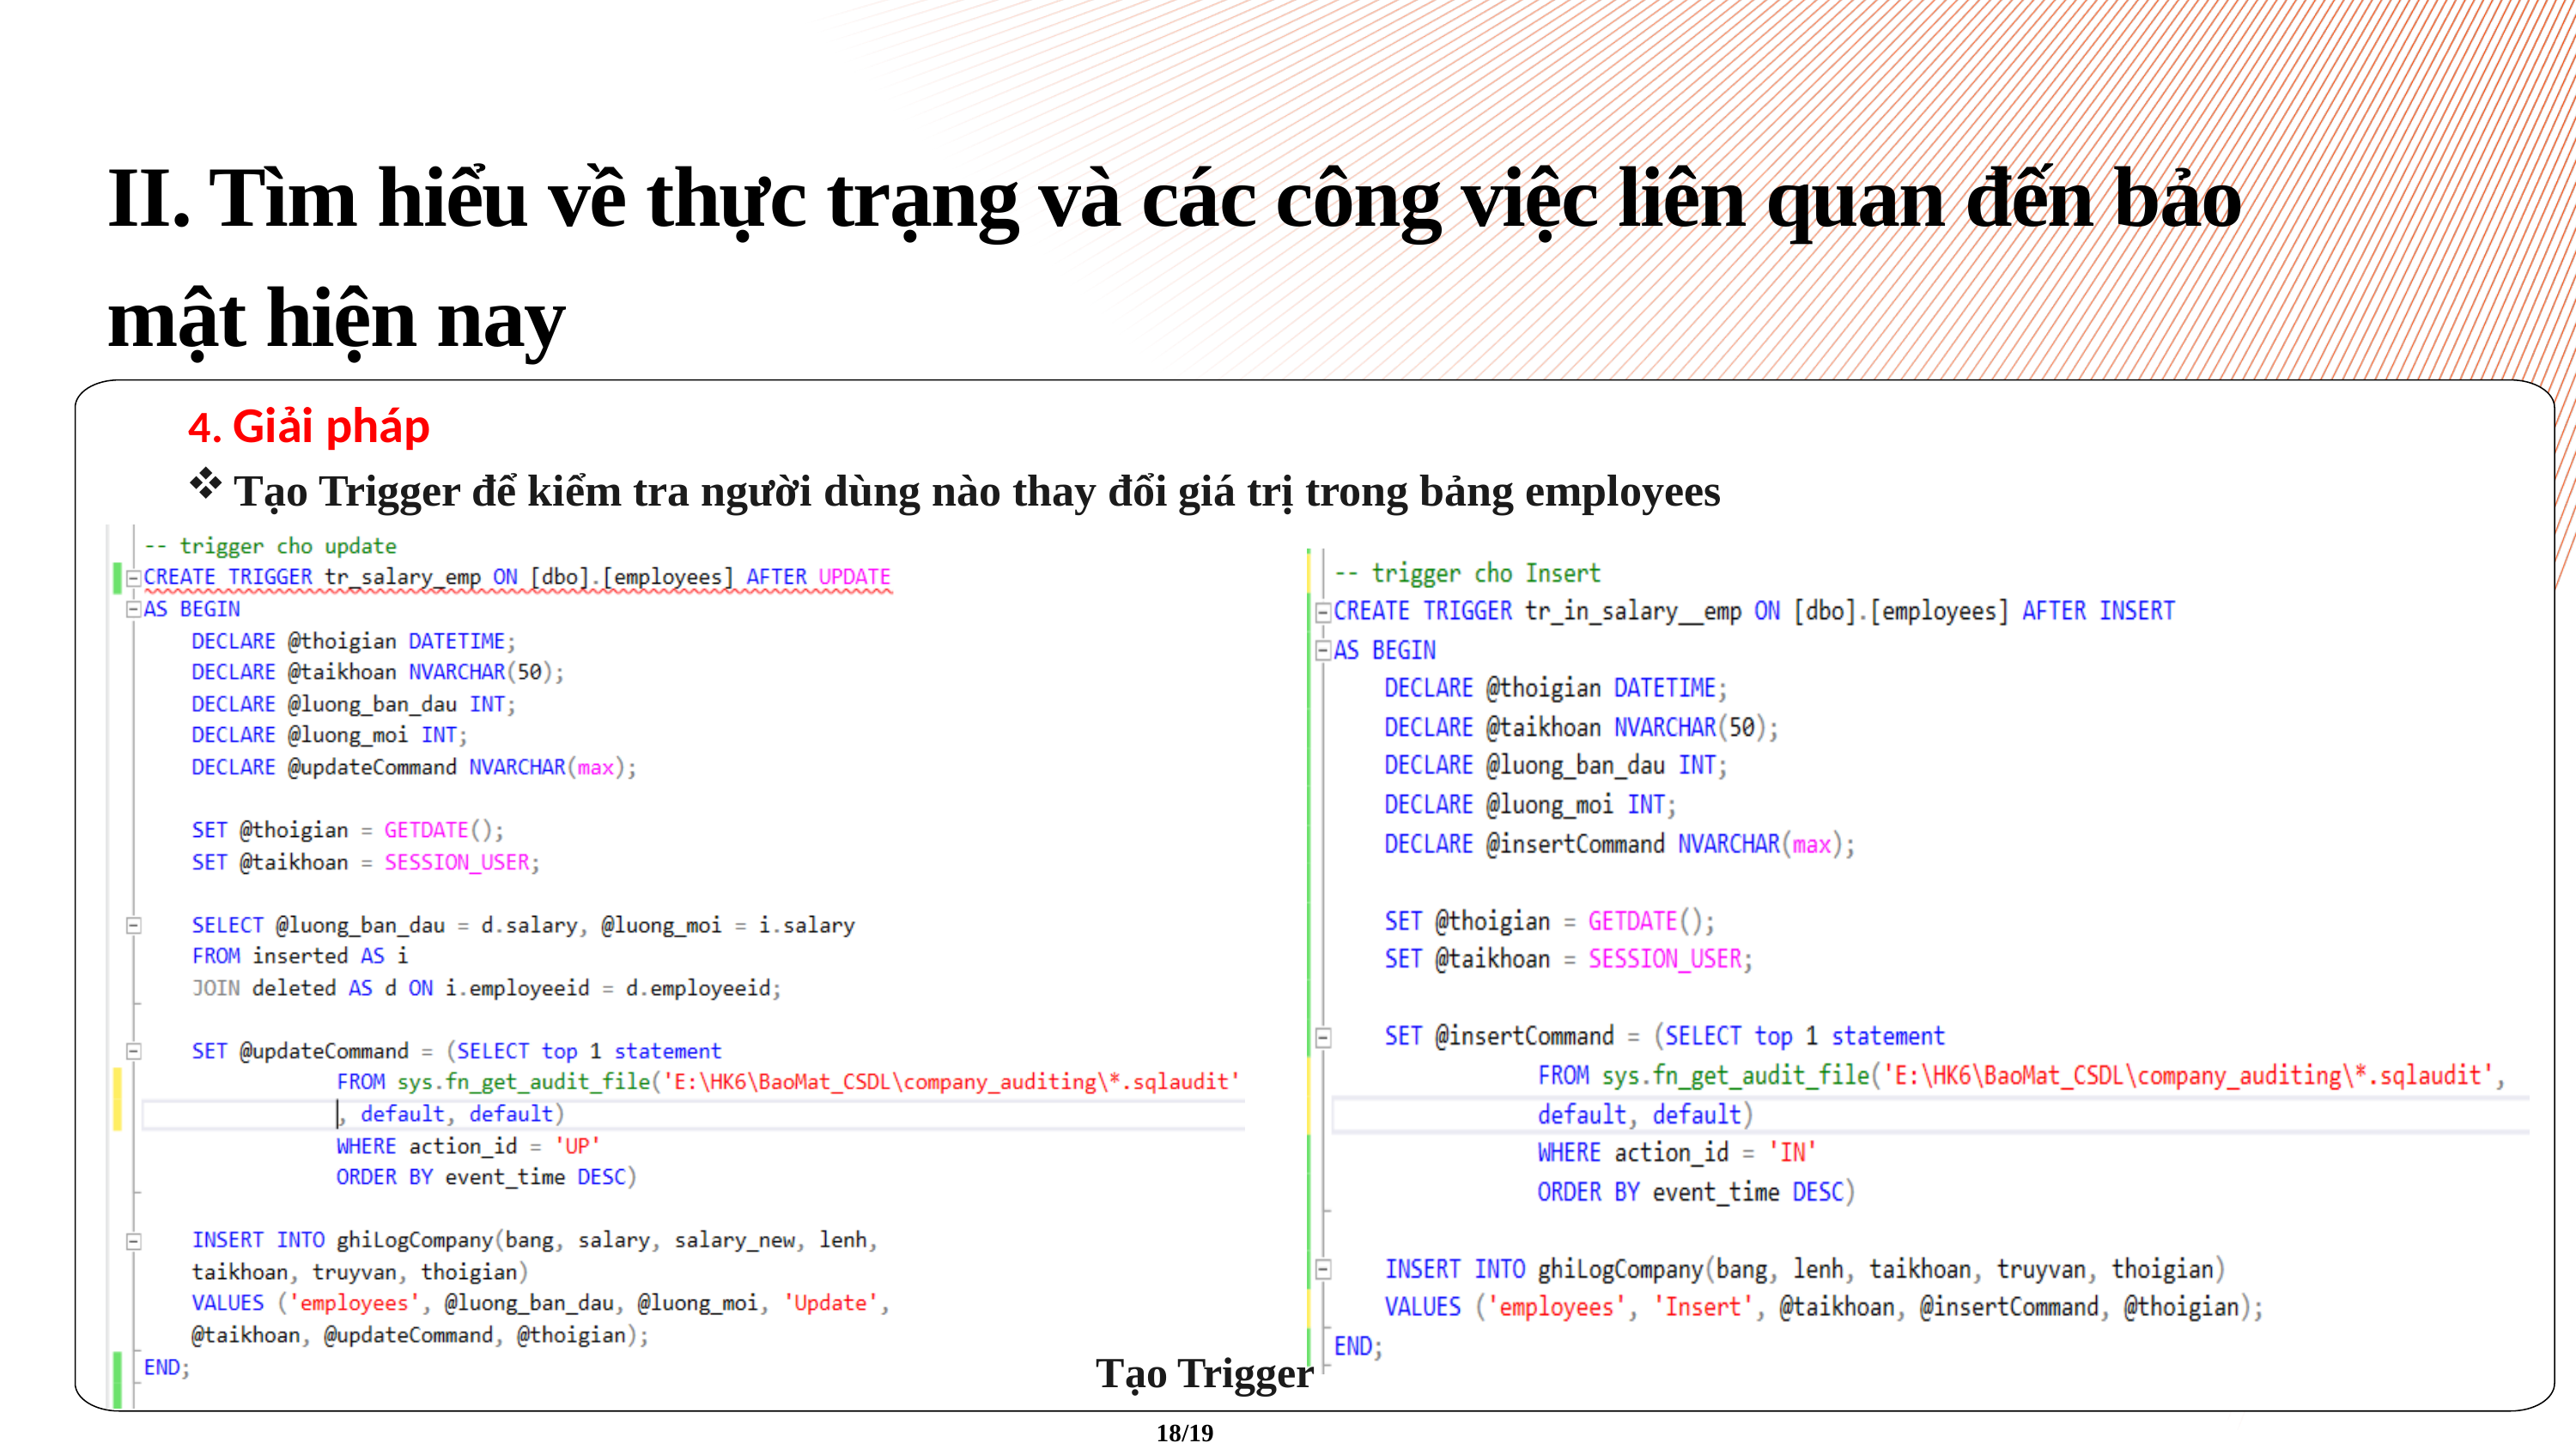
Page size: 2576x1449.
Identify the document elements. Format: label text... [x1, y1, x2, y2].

picture [105, 524, 1246, 1409]
text_box [802, 0, 2576, 1431]
text_box 18/19 [1121, 1421, 1227, 1449]
picture [1306, 549, 2530, 1375]
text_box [75, 379, 2555, 1411]
text_box II. Tìm hiểu về thực trạng và các công việc liên quan đến bảo mật hiện nay [106, 123, 2297, 364]
